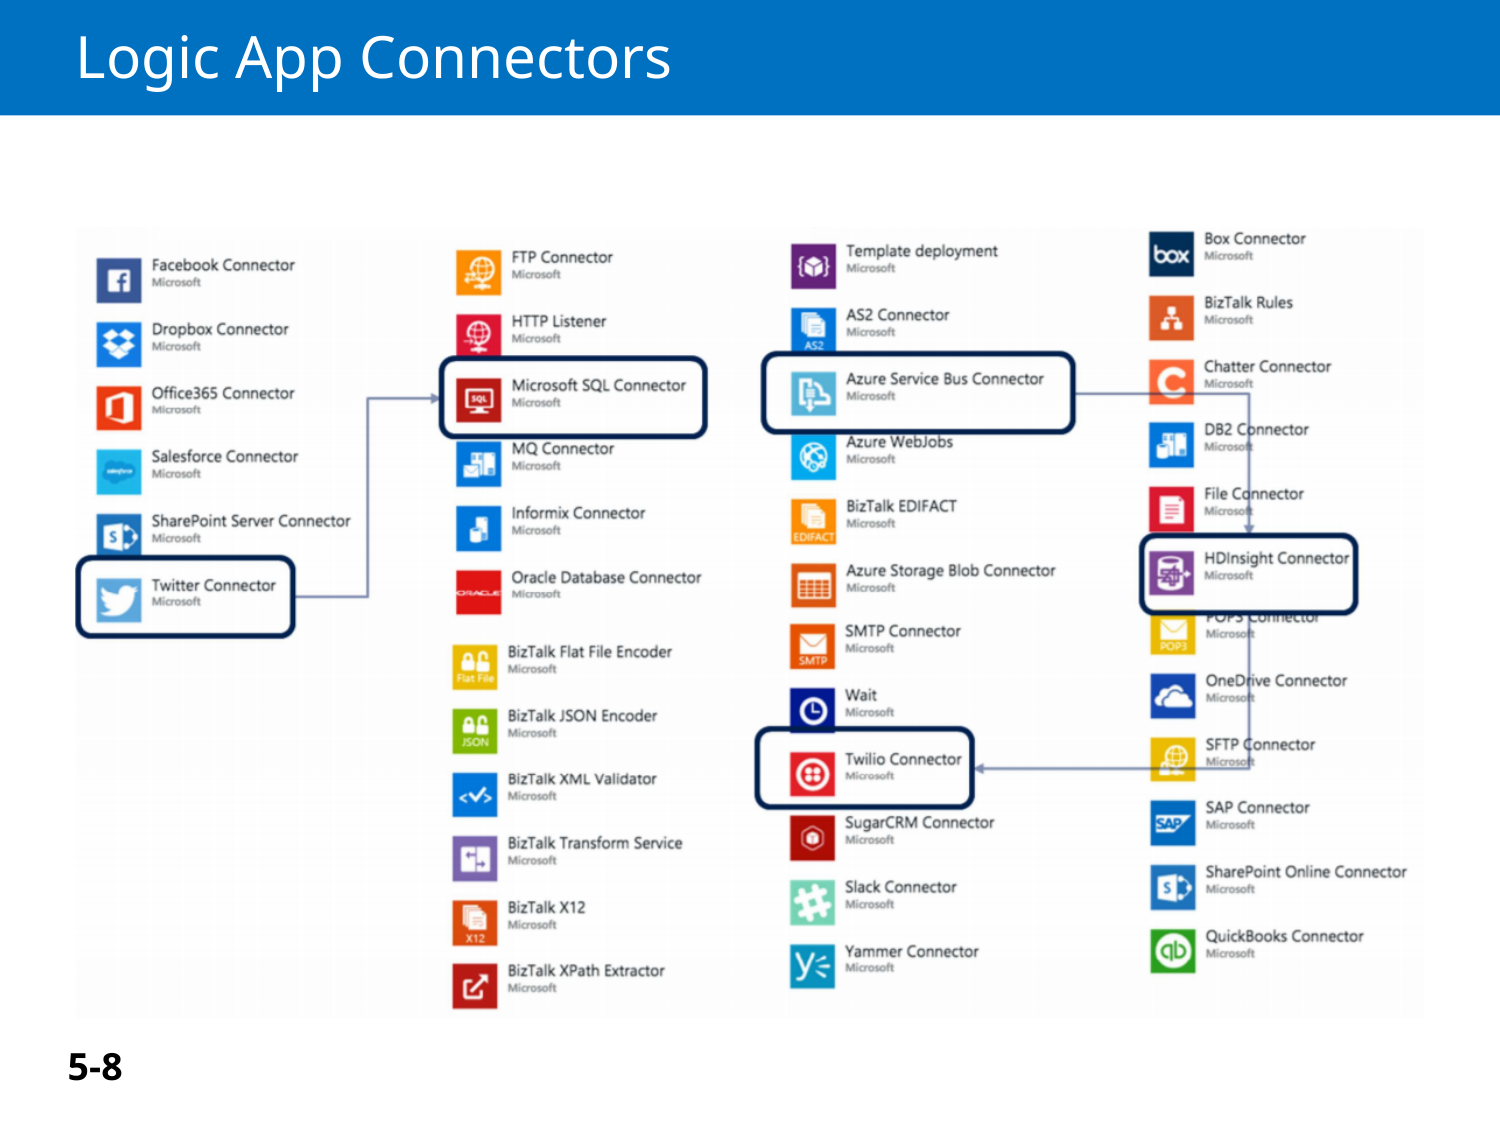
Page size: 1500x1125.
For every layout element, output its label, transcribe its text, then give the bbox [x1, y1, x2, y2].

title Logic App Connectors [75, 0, 1351, 122]
text_box 5-8 [52, 1035, 138, 1095]
picture [74, 227, 1426, 1020]
